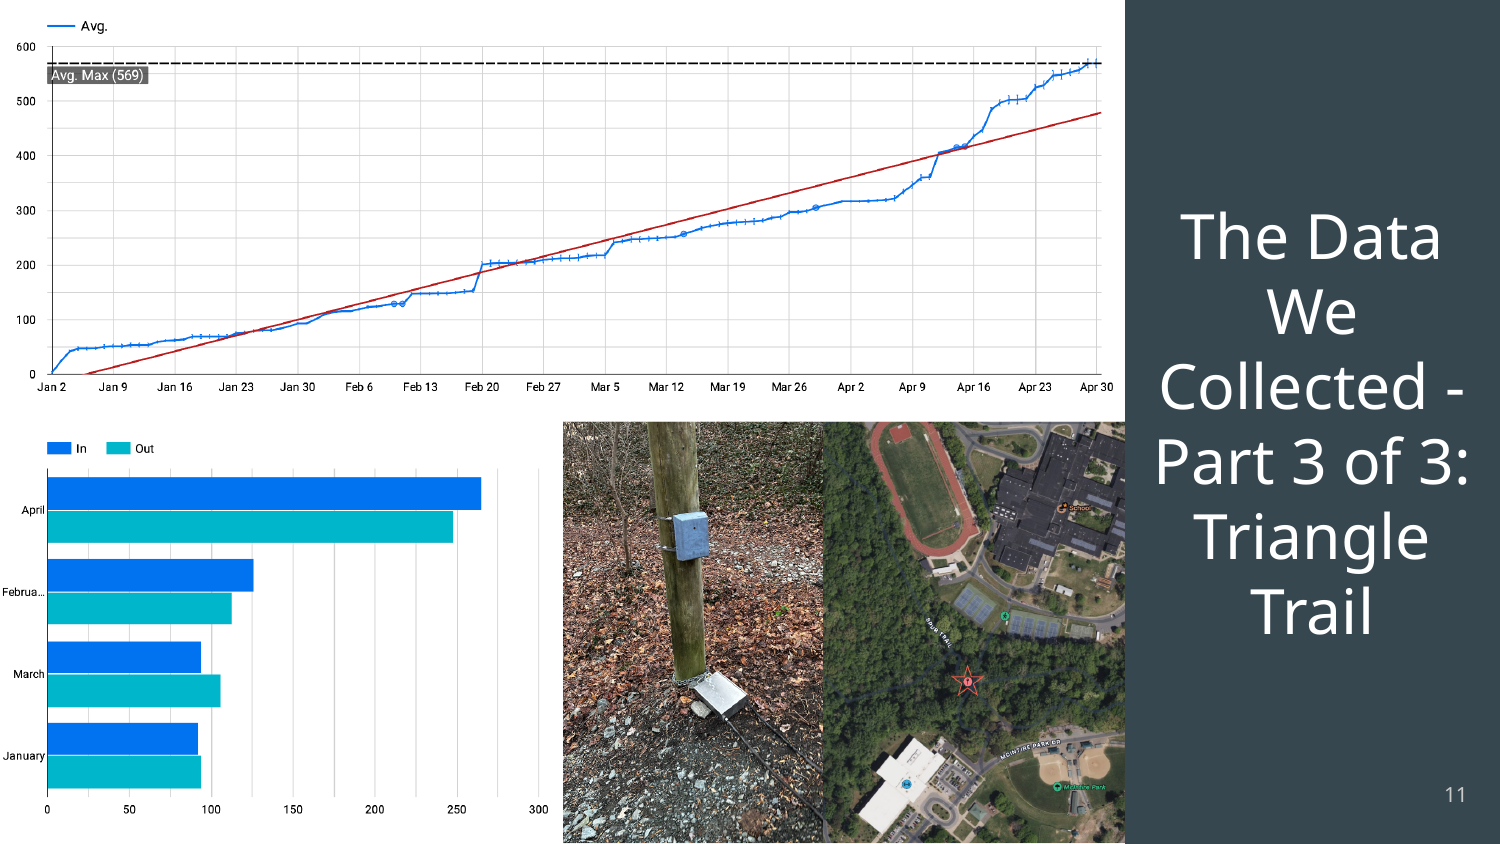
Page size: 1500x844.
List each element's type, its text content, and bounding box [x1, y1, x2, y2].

picture [0, 0, 1126, 844]
slide_number ‹#› [1392, 535, 1483, 844]
title The Data We Collected - Part 3 of 3: Triangle Trail [1126, 0, 1500, 844]
